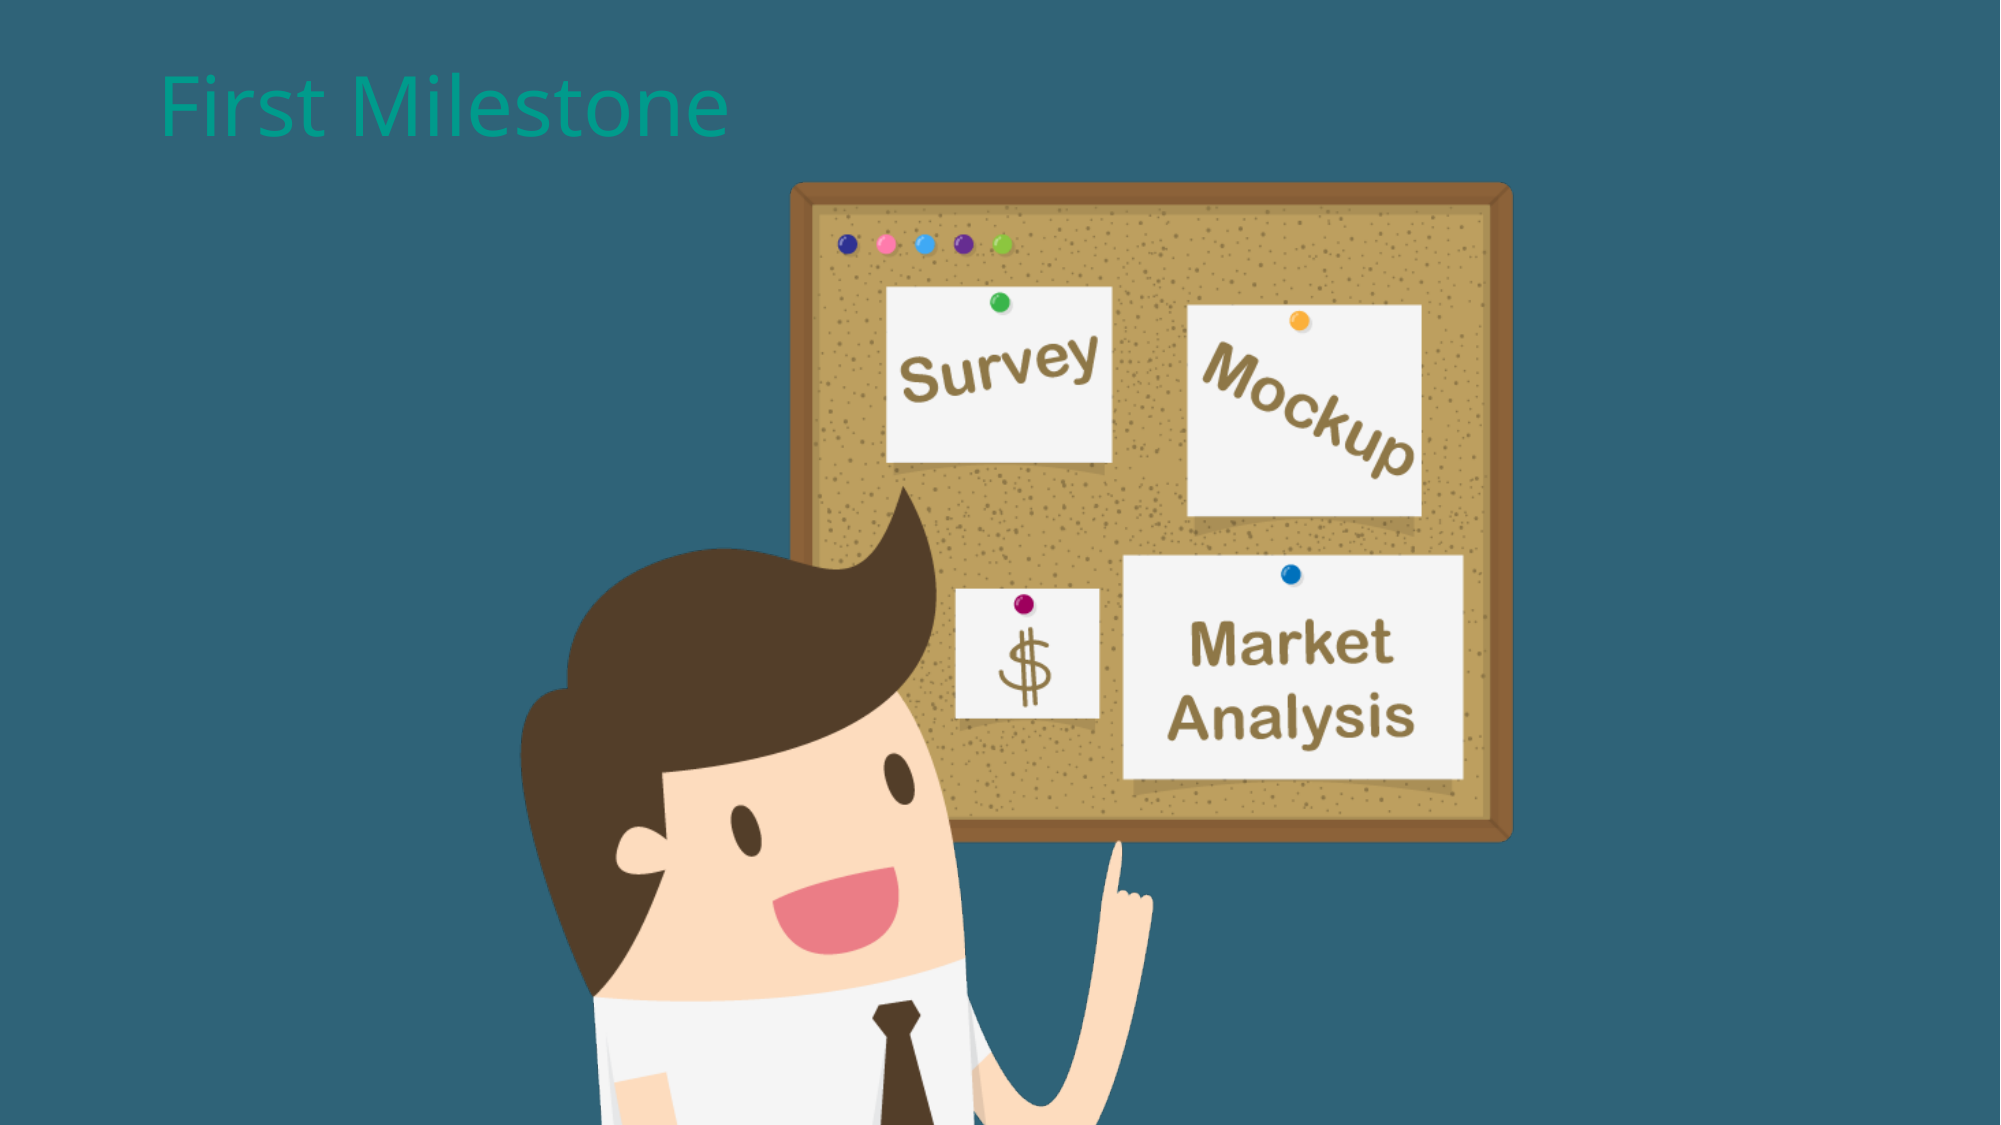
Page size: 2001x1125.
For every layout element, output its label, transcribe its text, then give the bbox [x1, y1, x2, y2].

text_box First Milestone [137, 59, 469, 159]
picture [474, 35, 1568, 1125]
